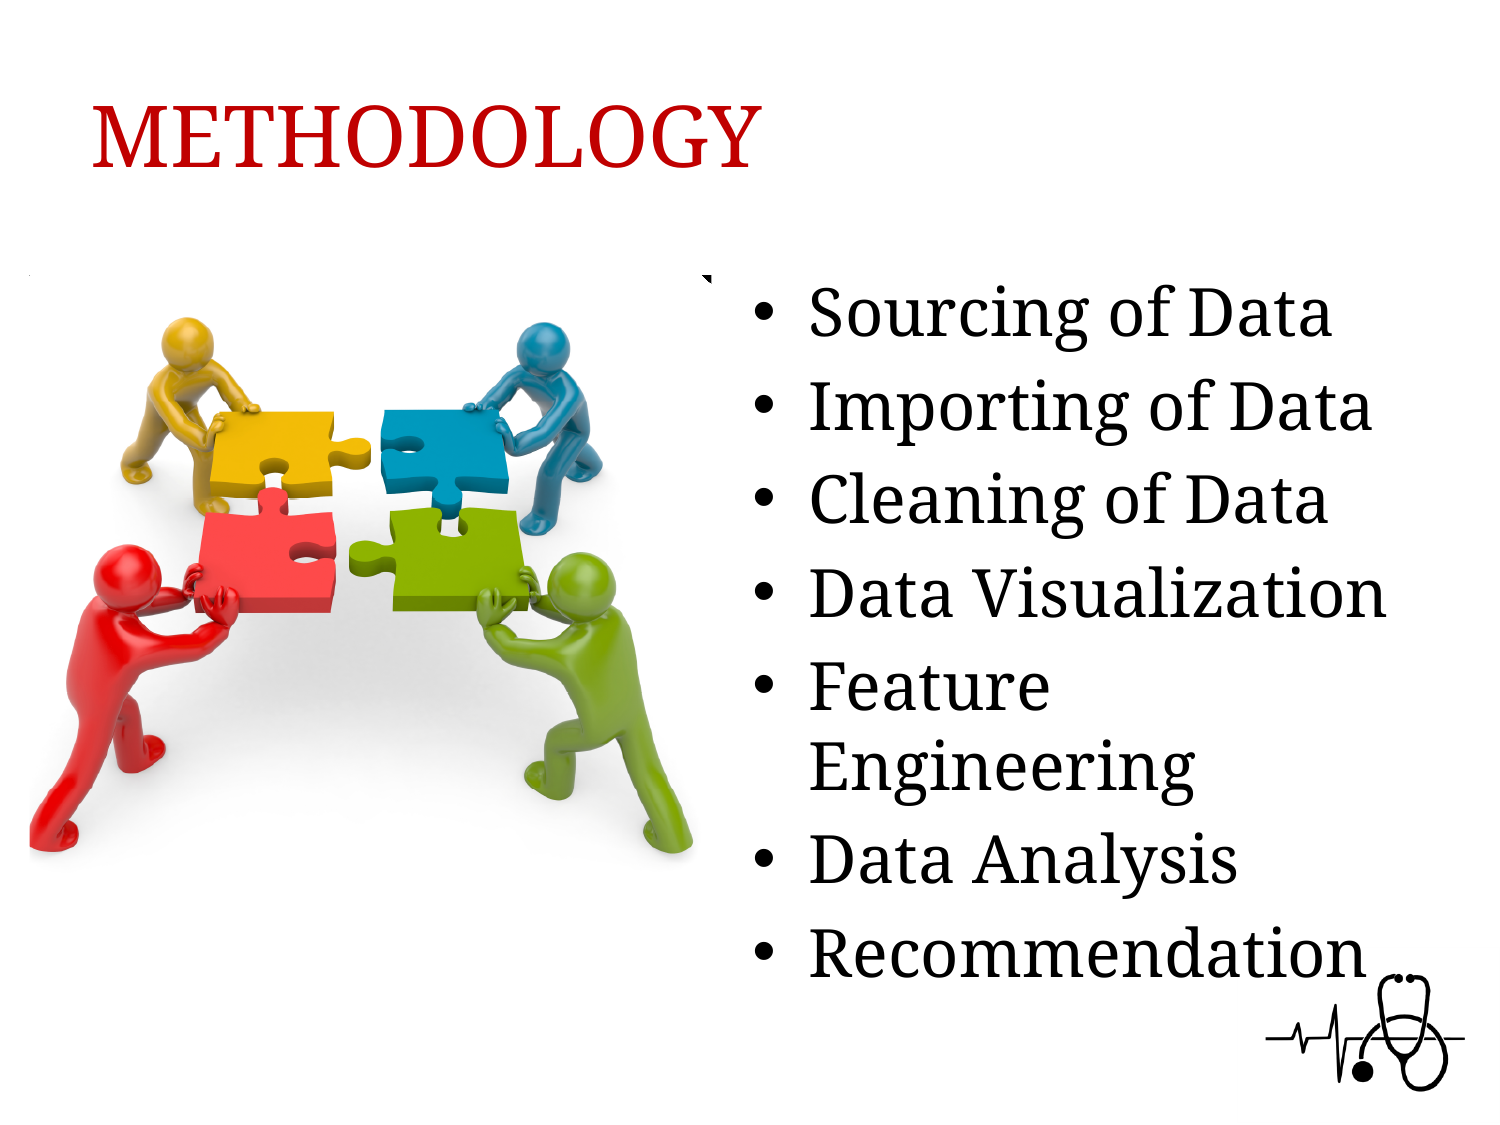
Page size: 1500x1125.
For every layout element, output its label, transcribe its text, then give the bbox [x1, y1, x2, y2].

list Sourcing of Data Importing of Data Cleaning of Data Data Visualization Feature Engineering Data Analysis Recommendation [737, 262, 1464, 1005]
picture [29, 274, 712, 889]
text_box METHODOLOGY [75, 75, 819, 193]
picture [1237, 947, 1500, 1123]
